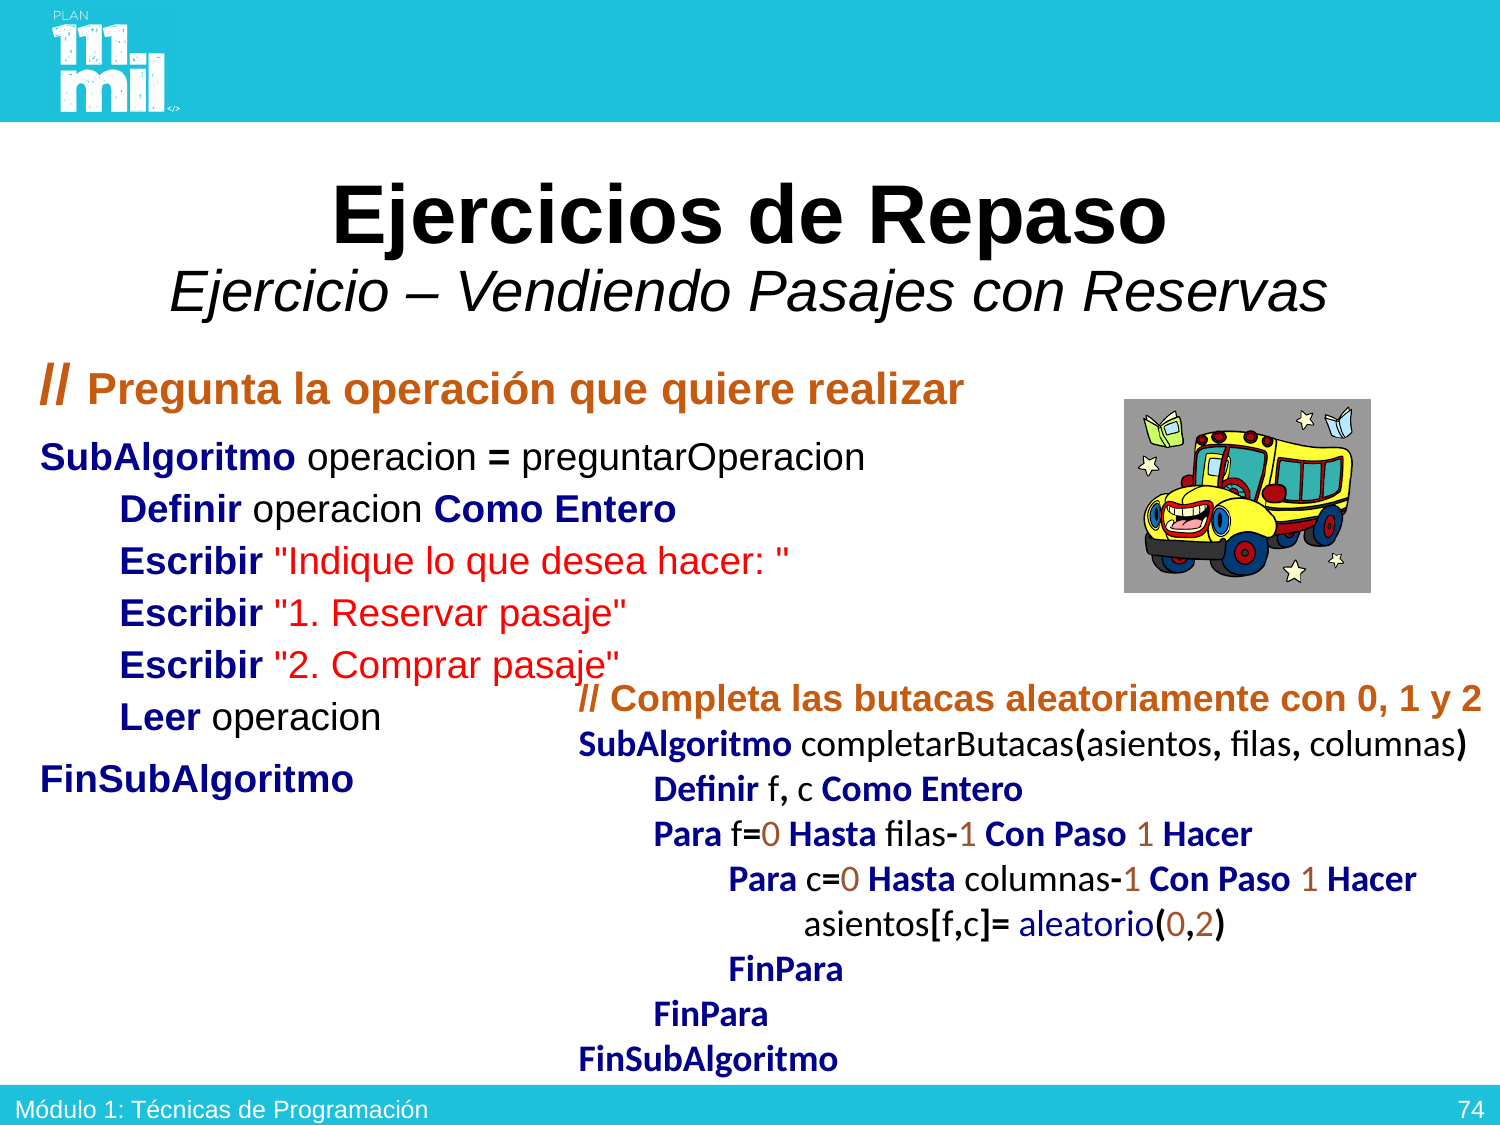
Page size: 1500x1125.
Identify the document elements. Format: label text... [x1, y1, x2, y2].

list // Pregunta la operación que quiere realizar SubAlgoritmo operacion = preguntarOperacion Definir operacion Como Entero Escribir "Indique lo que desea hacer: " Escribir "1. Reservar pasaje" Escribir "2. Comprar pasaje" Leer operacion FinSubAlgoritmo [24, 347, 988, 815]
picture [1124, 399, 1371, 593]
text_box // Completa las butacas aleatoriamente con 0, 1 y 2 SubAlgoritmo completarButacas(asientos, filas, columnas) Definir f, c Como Entero Para f=0 Hasta filas-1 Con Paso 1 Hacer Para c=0 Hasta columnas-1 Con Paso 1 Hacer asientos[f,c]= aleatorio(0,2) FinPara FinPara FinSubAlgoritmo [564, 666, 1498, 1086]
slide_number 73 [1162, 1078, 1500, 1125]
footer Módulo 1: Técnicas de Programación [0, 1078, 507, 1125]
title Ejercicios de Repaso Ejercicio – Vendiendo Pasajes con Reservas [103, 147, 1397, 348]
